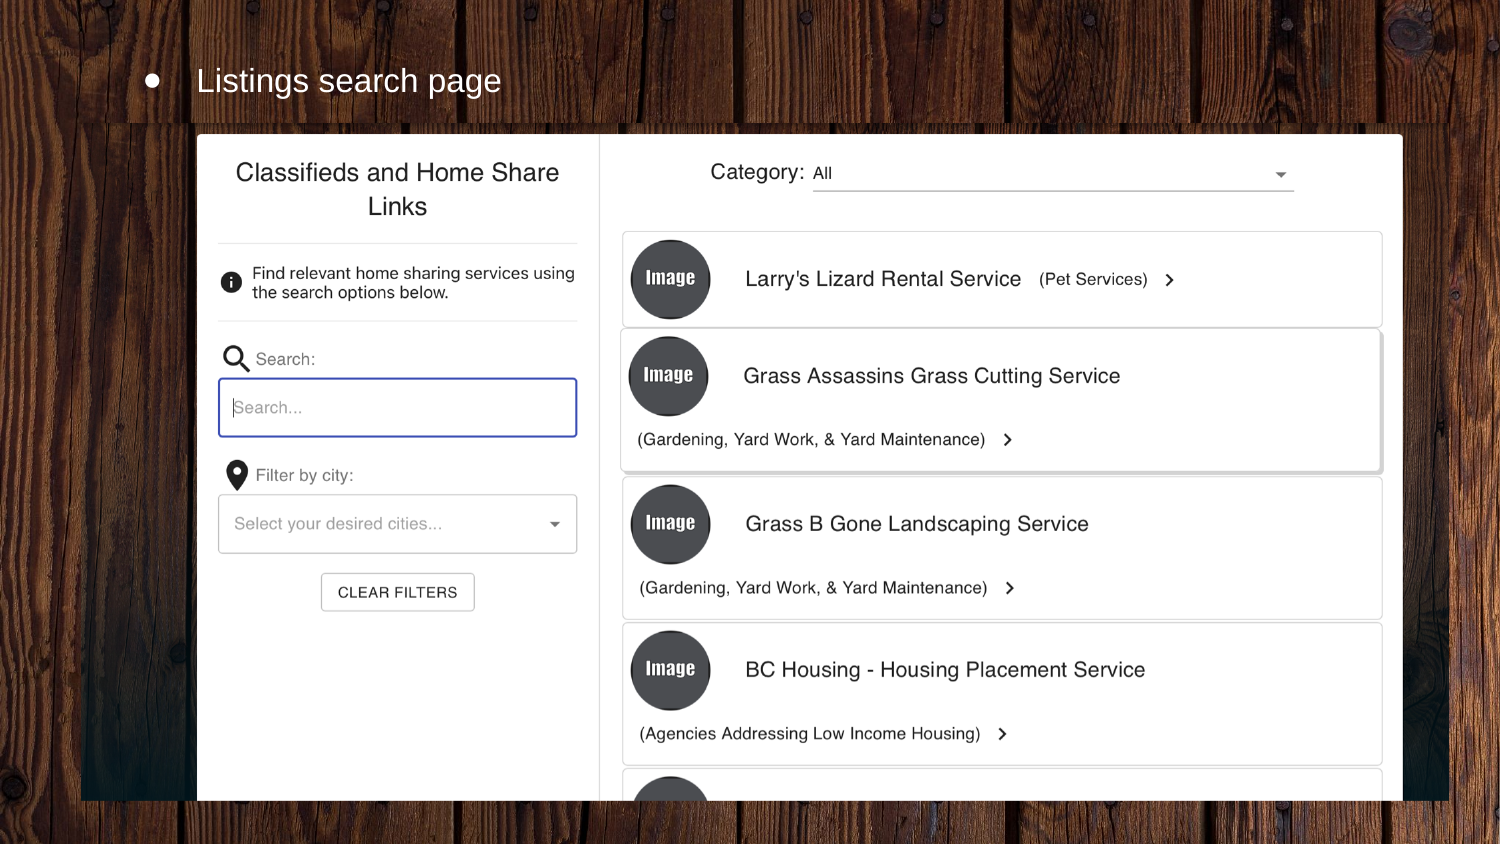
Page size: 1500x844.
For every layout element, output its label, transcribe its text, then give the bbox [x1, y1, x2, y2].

text_box Listings search page [106, 37, 987, 122]
picture [0, 0, 1500, 844]
